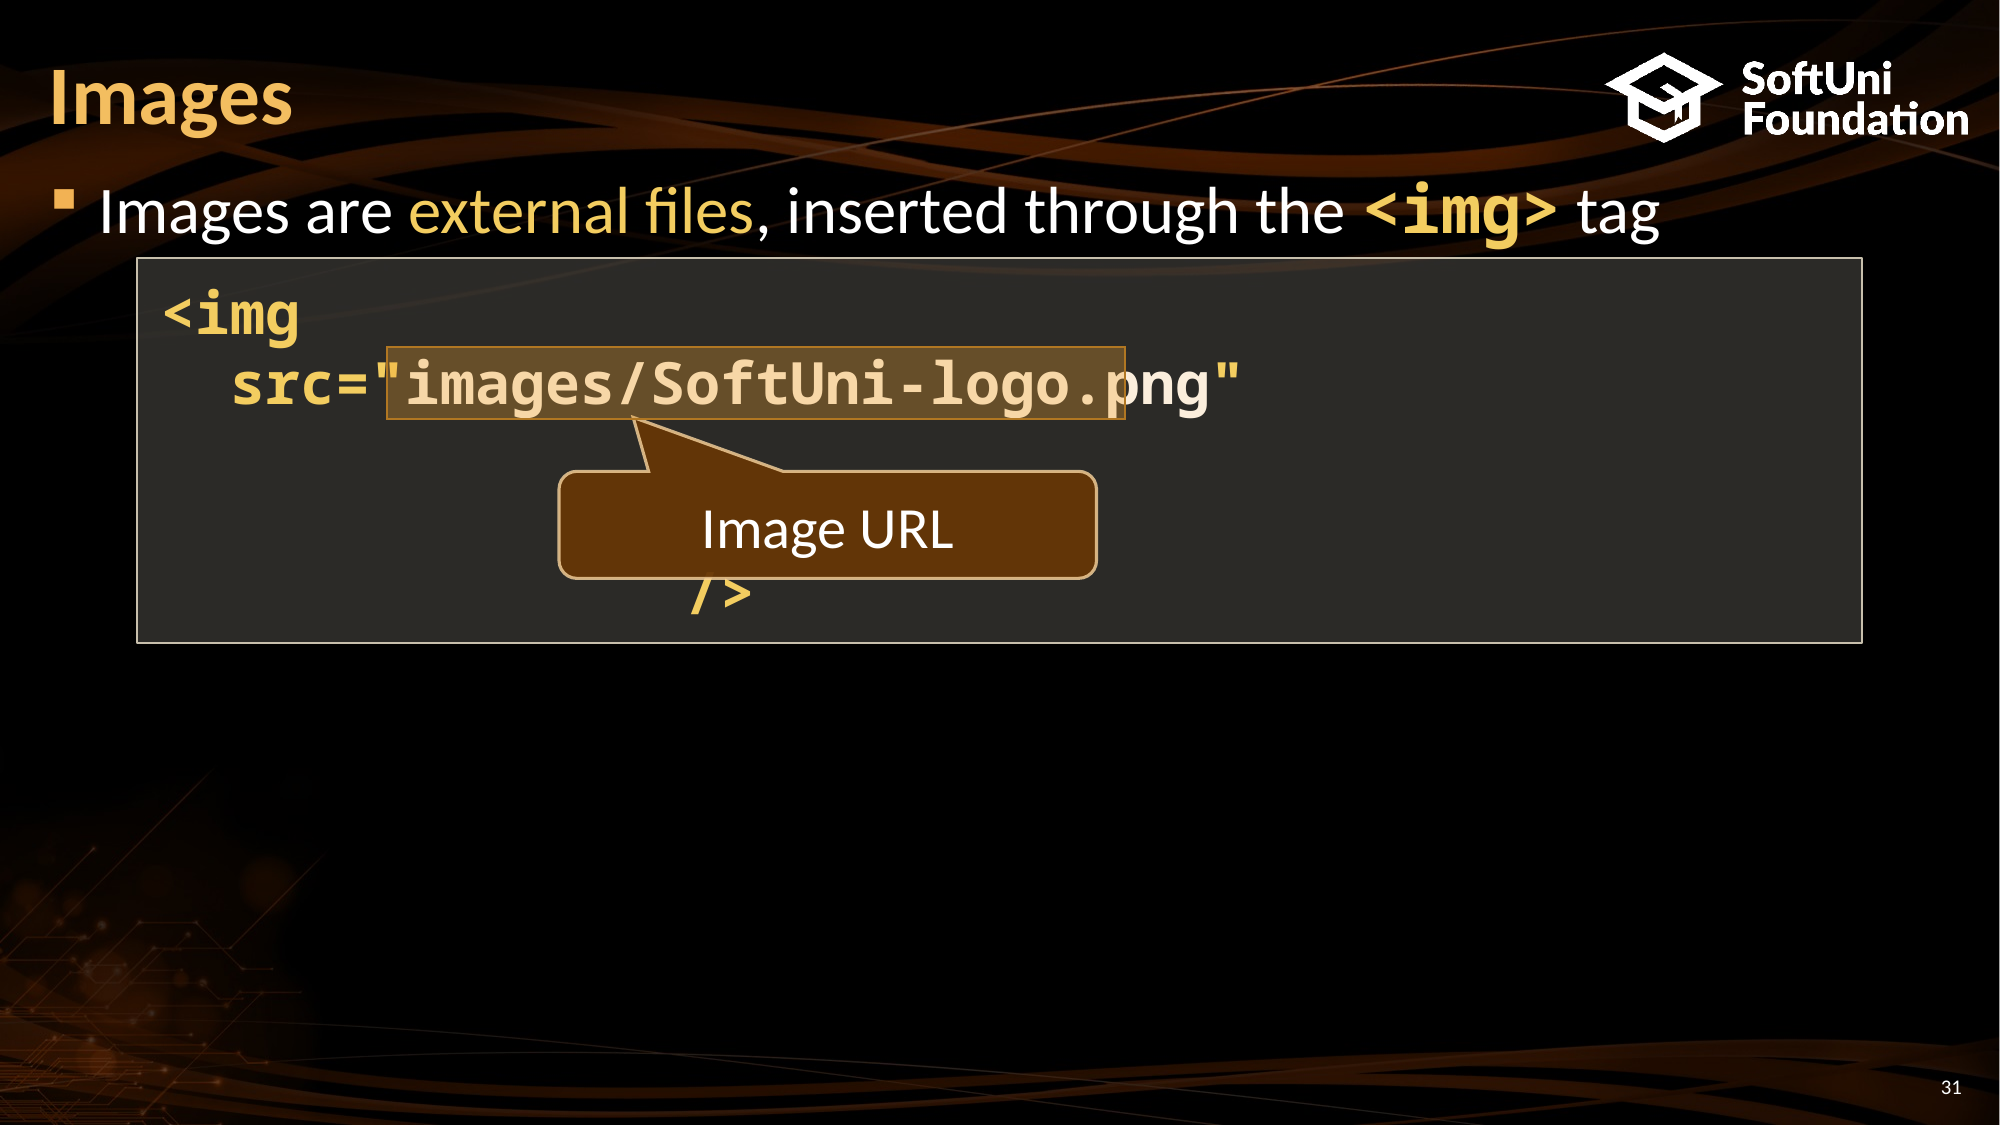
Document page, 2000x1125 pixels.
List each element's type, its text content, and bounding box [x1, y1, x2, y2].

text_box <img src="images/SoftUni-logo.png" /> [136, 258, 1862, 644]
text_box Image URL [557, 420, 1098, 580]
picture [0, 0, 2000, 1125]
list Images are external files, inserted through the <img> tag [31, 161, 1968, 1075]
title Images [30, 6, 1602, 189]
slide_number 31 [1897, 1075, 1968, 1103]
text_box [386, 346, 1126, 420]
